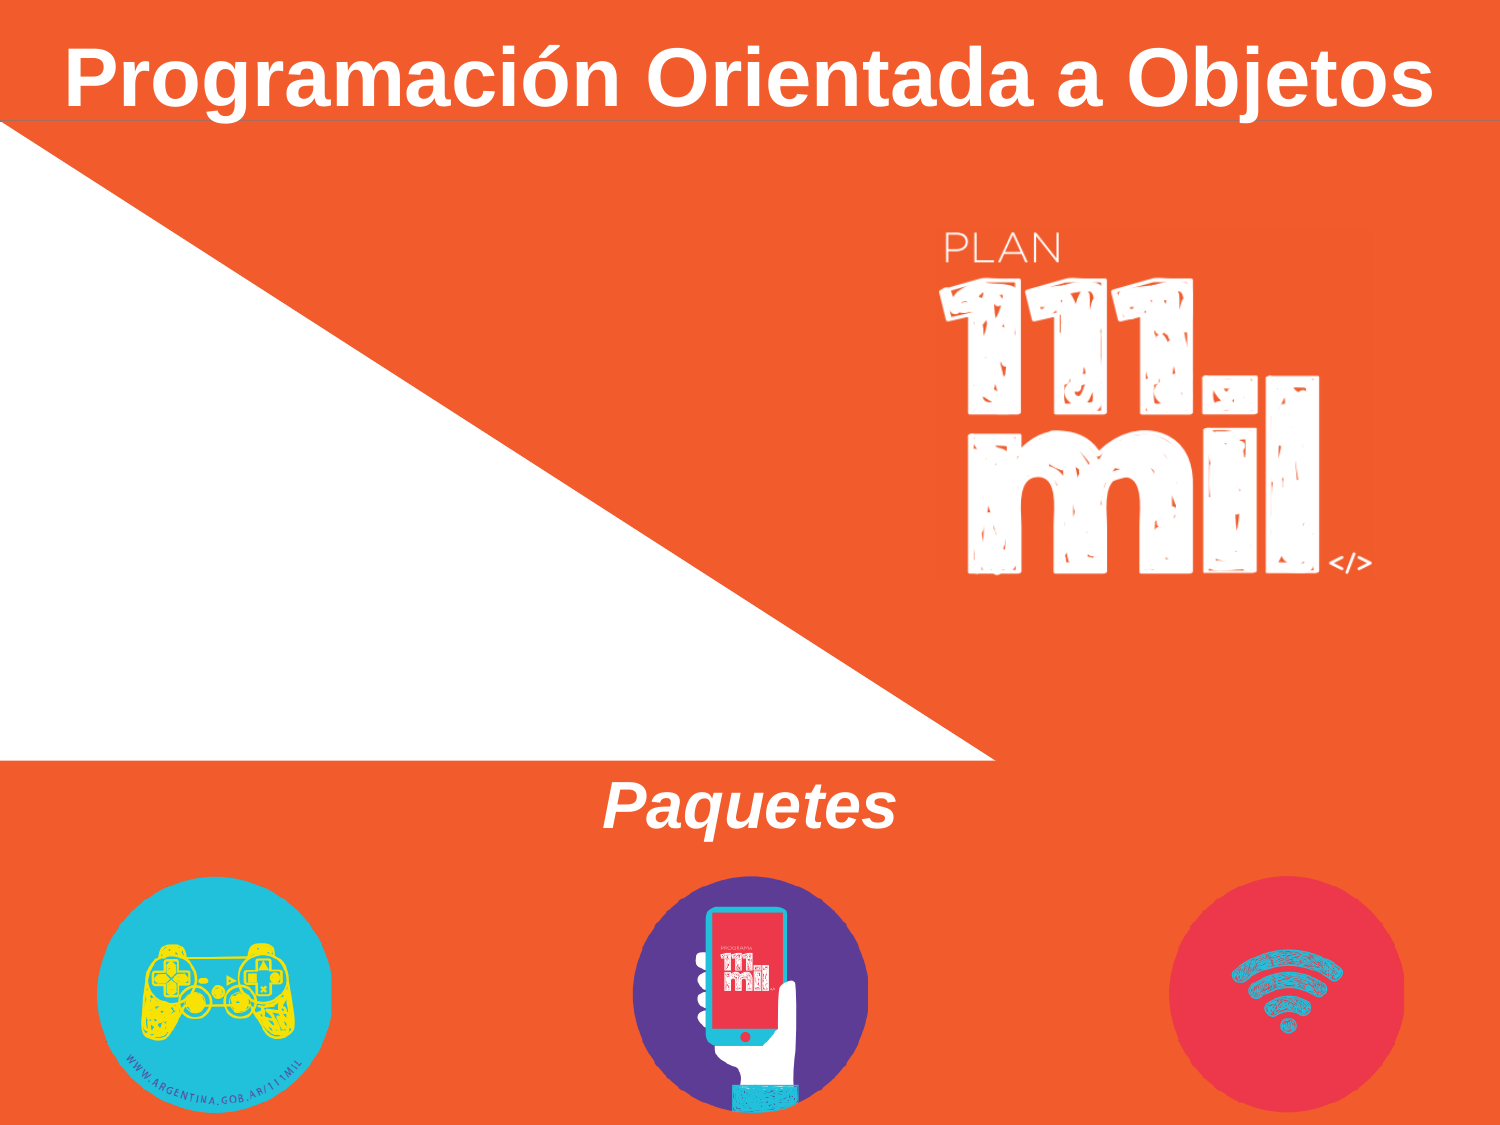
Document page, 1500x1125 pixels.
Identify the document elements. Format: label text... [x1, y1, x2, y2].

title Programación Orientada a Objetos [0, 0, 1500, 133]
subtitle Paquetes [0, 763, 1500, 854]
